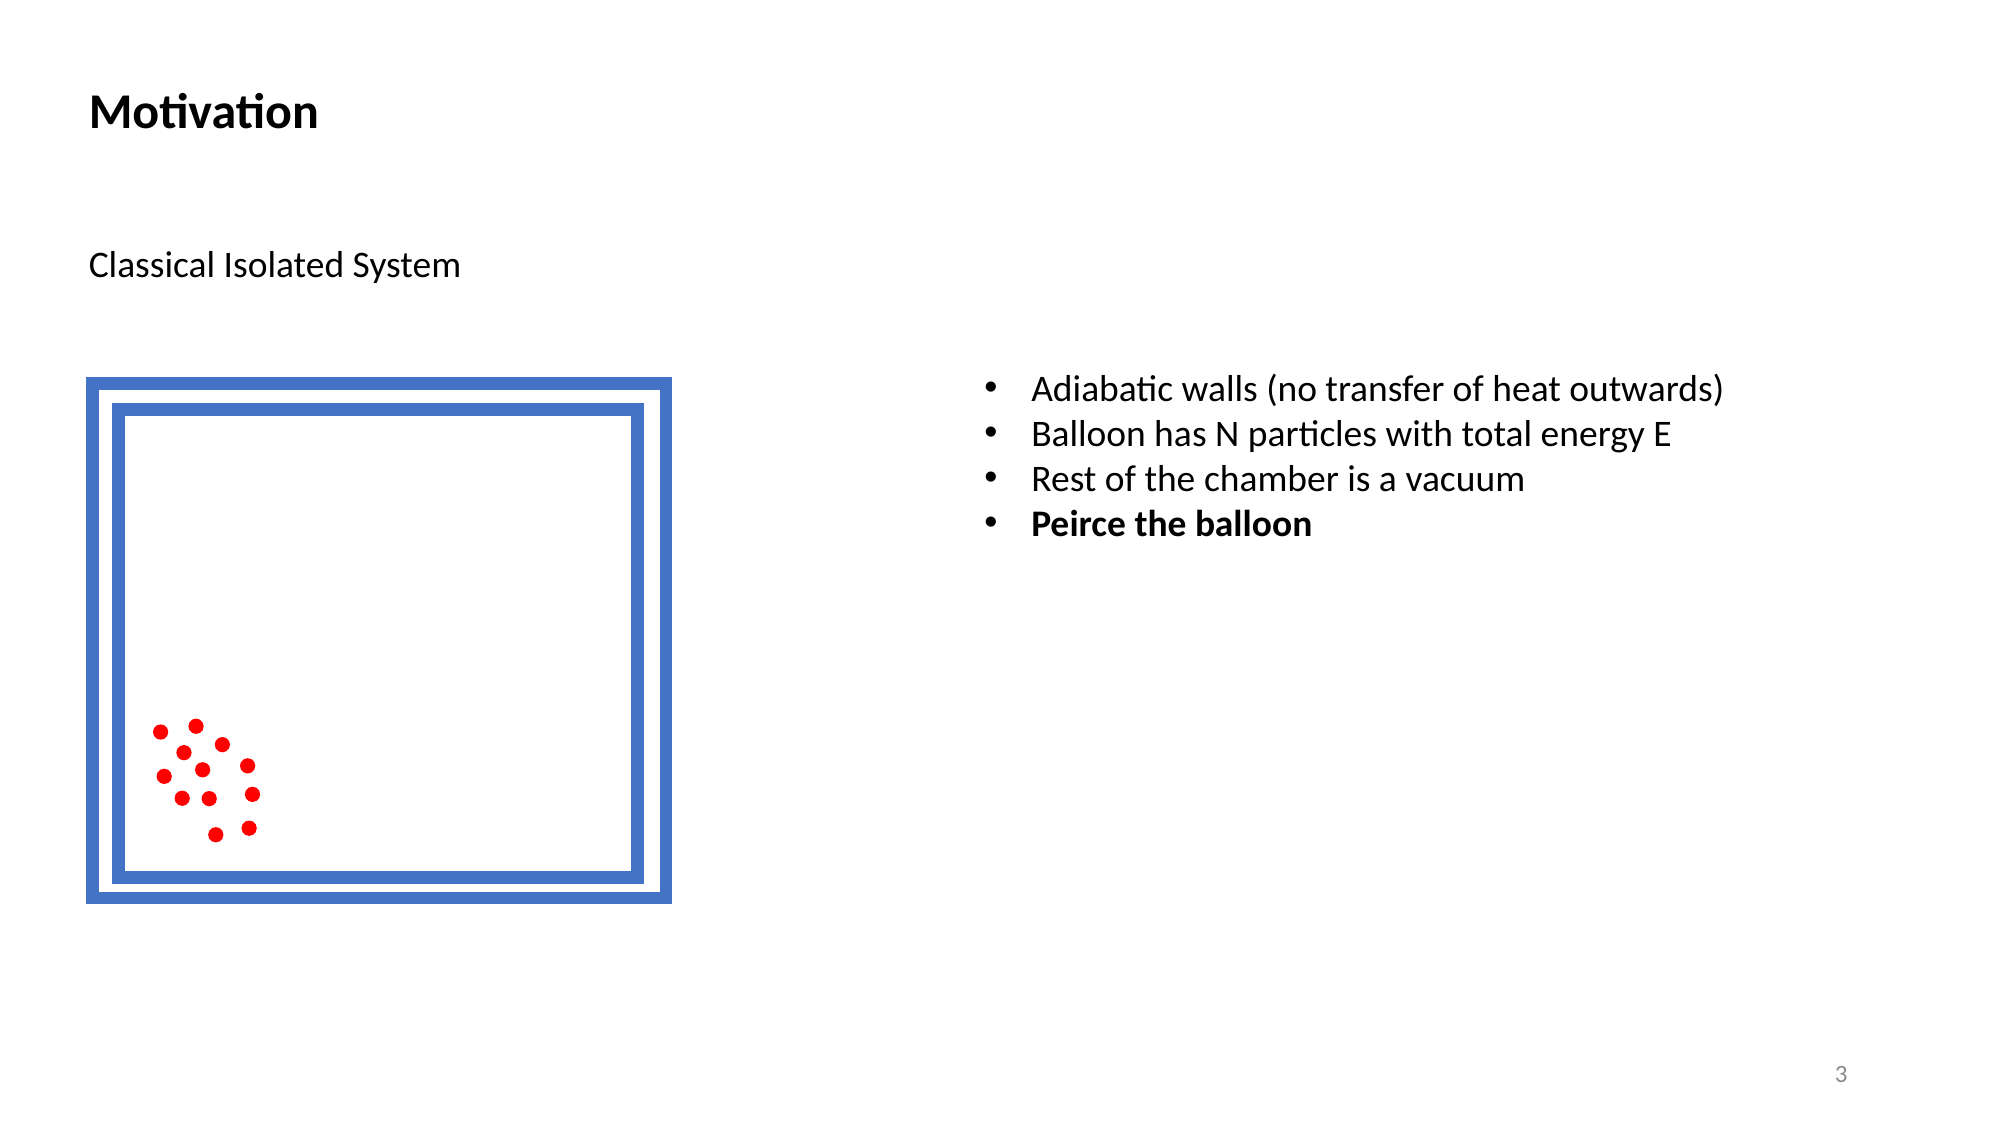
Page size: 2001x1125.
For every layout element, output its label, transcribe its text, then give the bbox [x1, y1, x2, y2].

text_box [244, 786, 261, 803]
text_box [239, 758, 256, 774]
text_box Adiabatic walls (no transfer of heat outwards) Balloon has N particles with total energy E Rest of the chamber is a vacuum Peirce the balloon [969, 356, 1740, 597]
text_box [188, 718, 204, 734]
text_box [241, 820, 257, 836]
text_box [152, 724, 169, 740]
text_box [214, 737, 231, 753]
text_box [92, 382, 667, 899]
text_box [208, 827, 224, 843]
text_box [194, 762, 211, 778]
text_box [201, 790, 217, 807]
text_box [174, 790, 190, 806]
text_box [156, 768, 172, 785]
text_box Motivation [73, 70, 346, 146]
slide_number 3 [1412, 1042, 1863, 1103]
text_box Classical Isolated System [73, 232, 477, 293]
text_box [176, 745, 192, 761]
